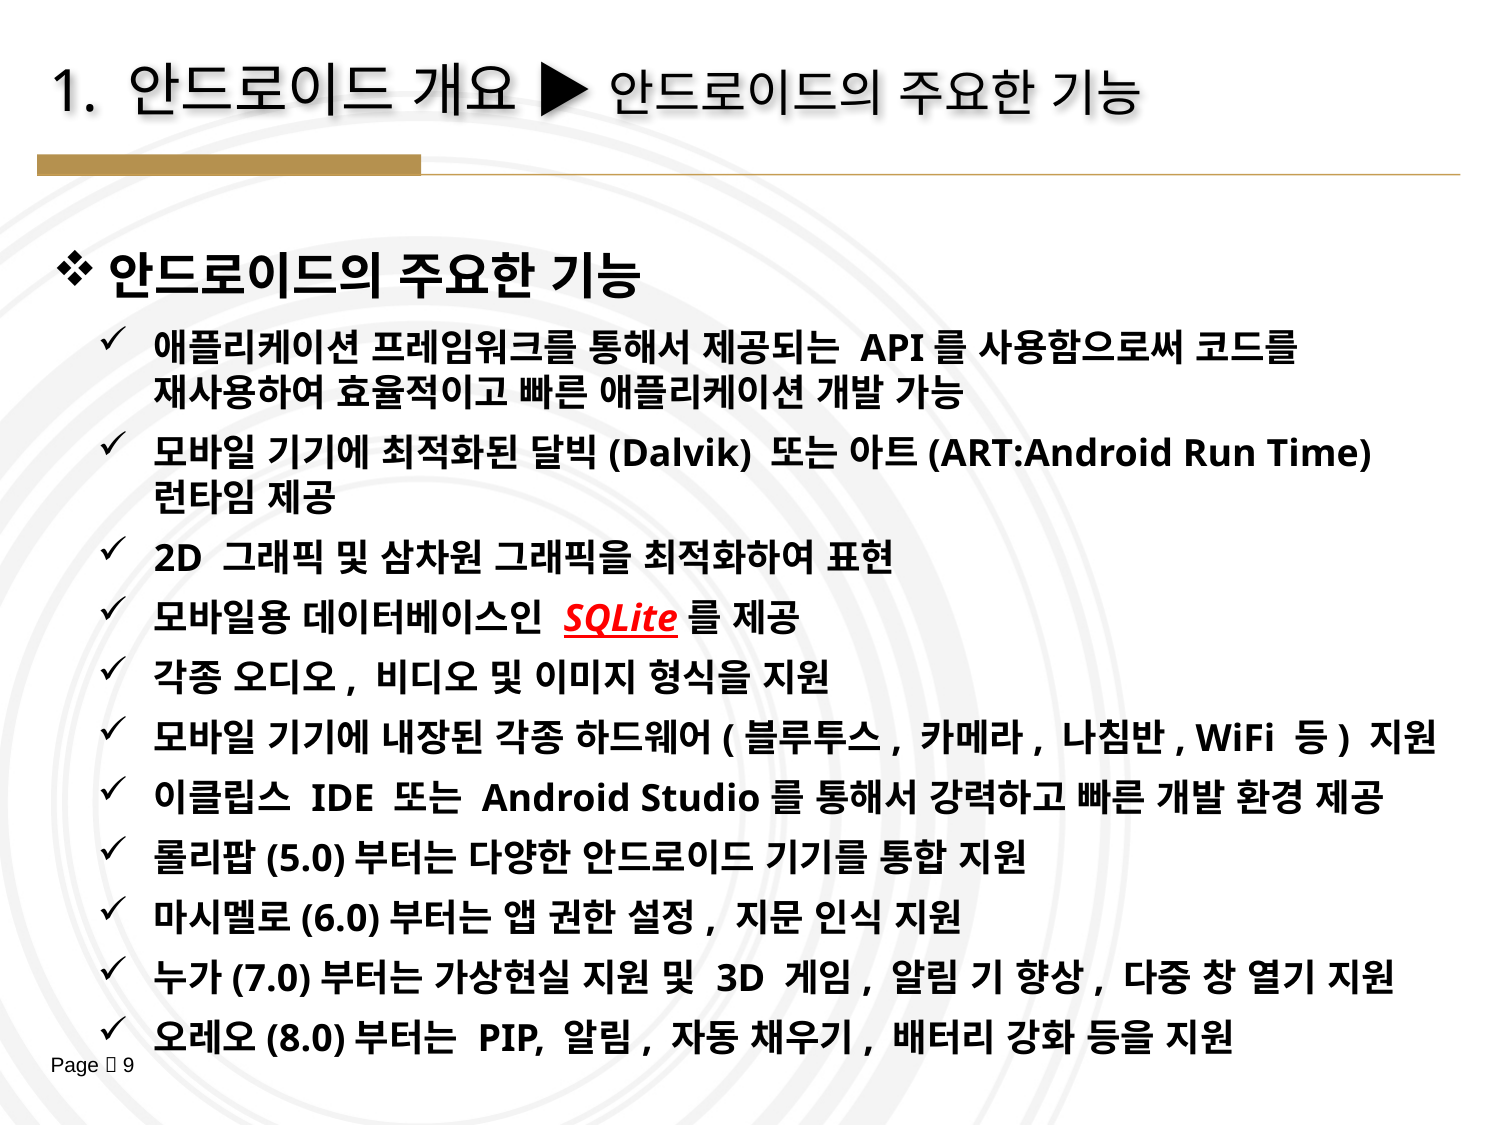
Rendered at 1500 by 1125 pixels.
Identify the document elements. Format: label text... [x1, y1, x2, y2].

title 1. 안드로이드 개요 ▶ 안드로이드의 주요한 기능 [48, 53, 1448, 161]
picture [0, 35, 1500, 1125]
list 안드로이드의 주요한 기능 애플리케이션 프레임워크를 통해서 제공되는 API를 사용함으로써 코드를 재사용하여 효율적이고 빠른 애플리케이션 개발 가능 모바일 기기에 최적화된 달빅(Dalvik) 또는 아트(ART:Android Run Time) 런타임 제공 2D 그래픽 및 삼차원 그래픽을 최적화하여 표현 모바일용 데이터베이스인 SQLite를 제공 각종 오디오, 비디오 및 이미지 형식을 지원 모바일 기기에 내장된 각종 하드웨어(블루투스, 카메라, 나침반, WiFi 등) 지원 이클립스 IDE 또는 Android Studio를 통해서 강력하고 빠른 개발 환경 제공 롤리팝(5.0)부터는 다양한 안드로이드 기기를 통합 지원 마시멜로(6.0)부터는 앱 권한 설정, 지문 인식 지원 누가(7.0)부터는 가상현실 지원 및 3D 게임, 알림 기 향상, 다중 창 열기 지원 오레오(8.0)부터는 PIP, 알림, 자동 채우기, 배터리 강화 등을 지원 [8, 243, 1480, 1014]
